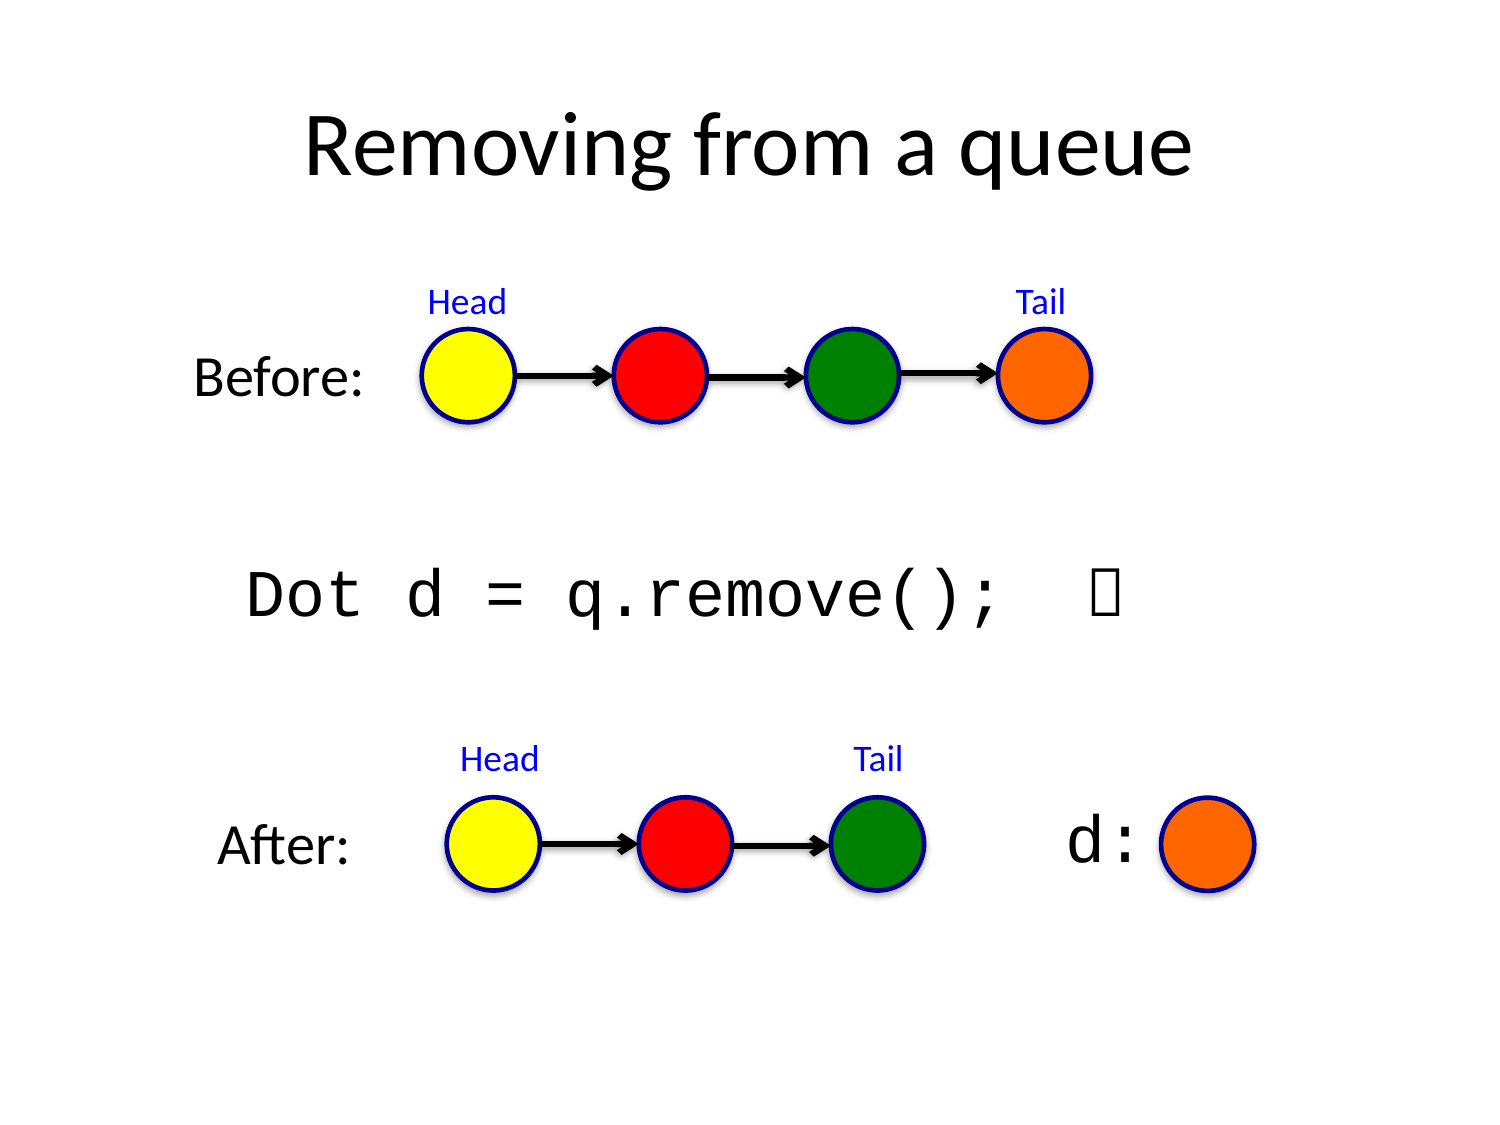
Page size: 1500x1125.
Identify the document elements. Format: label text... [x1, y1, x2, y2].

text_box [638, 796, 733, 892]
text_box [997, 330, 1092, 424]
text_box [805, 330, 900, 424]
text_box [1161, 796, 1255, 892]
text_box [421, 330, 516, 424]
text_box [830, 796, 925, 892]
text_box [613, 330, 708, 424]
text_box Dot d = q.remove();  [230, 542, 1141, 638]
text_box Head Tail [445, 726, 920, 786]
text_box Head Tail [413, 269, 1083, 330]
text_box Before: [178, 330, 380, 415]
text_box [445, 796, 541, 892]
text_box d: [1050, 788, 1161, 883]
title Removing from a queue [75, 45, 1425, 233]
text_box After: [202, 798, 367, 884]
